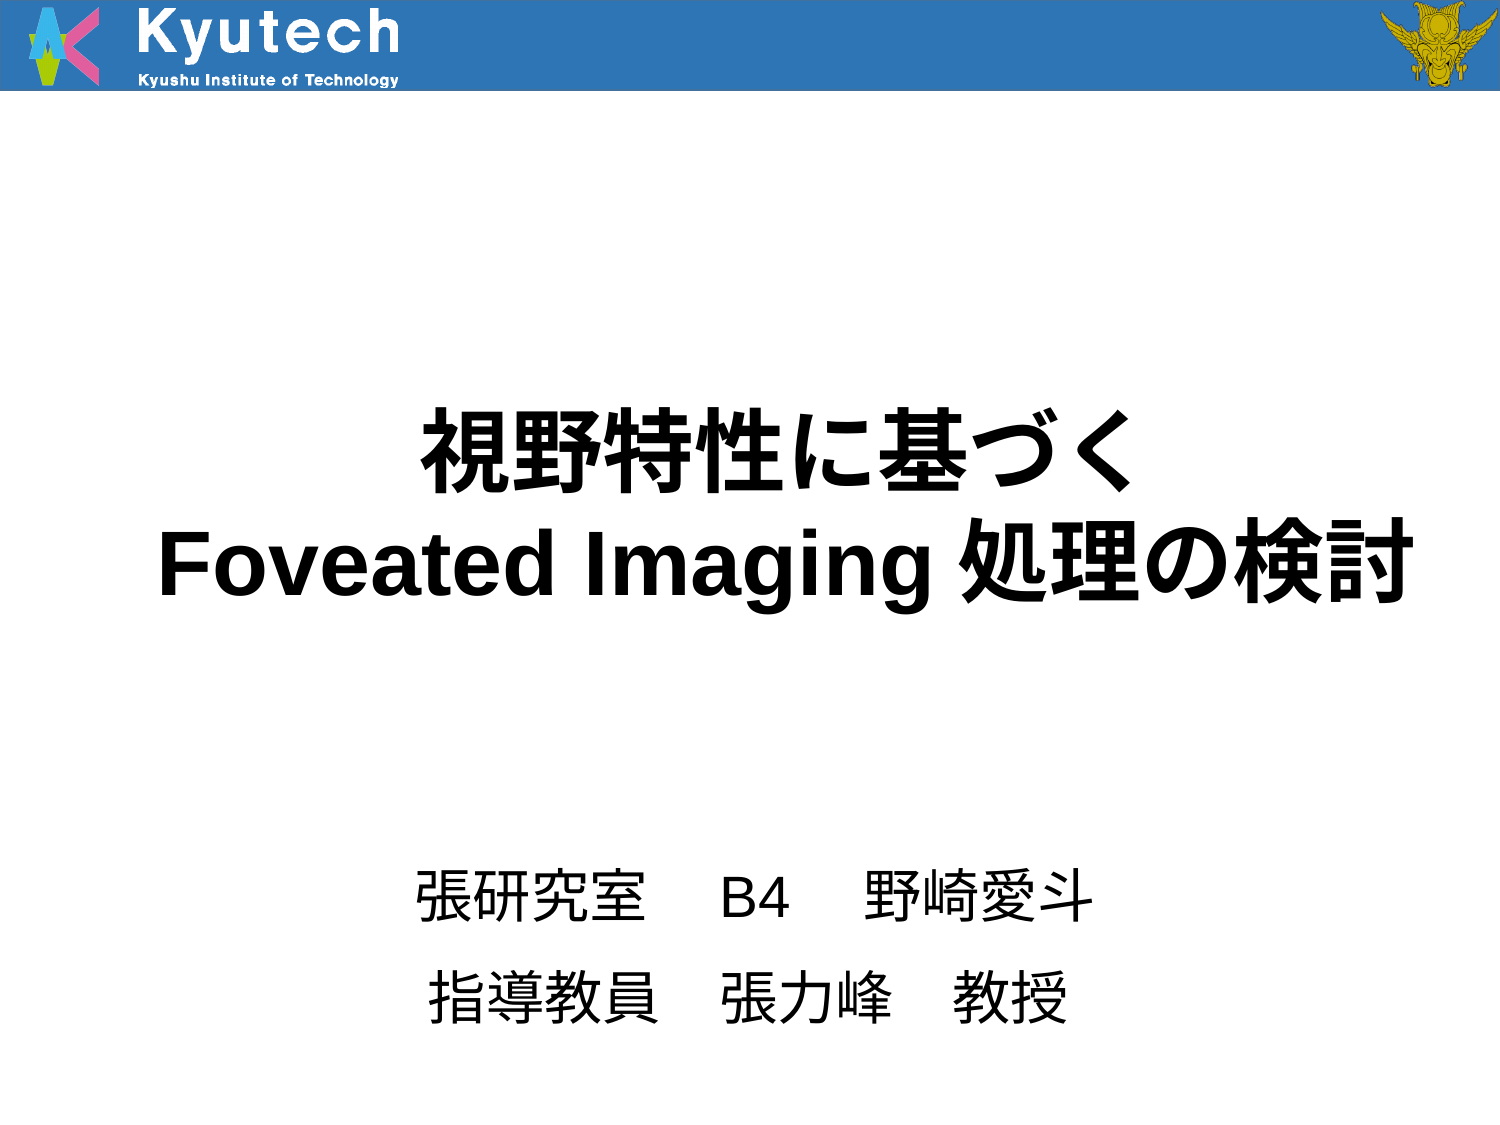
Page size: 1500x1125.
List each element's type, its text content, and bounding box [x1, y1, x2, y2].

text_box 視野特性に基づく Foveated Imaging処理の検討 [90, 386, 1483, 622]
picture [1377, 0, 1500, 92]
text_box 張研究室 B4 野崎愛斗 [399, 852, 1112, 937]
picture [29, 7, 99, 86]
text_box 指導教員 張力峰 教授 [413, 954, 1084, 1039]
